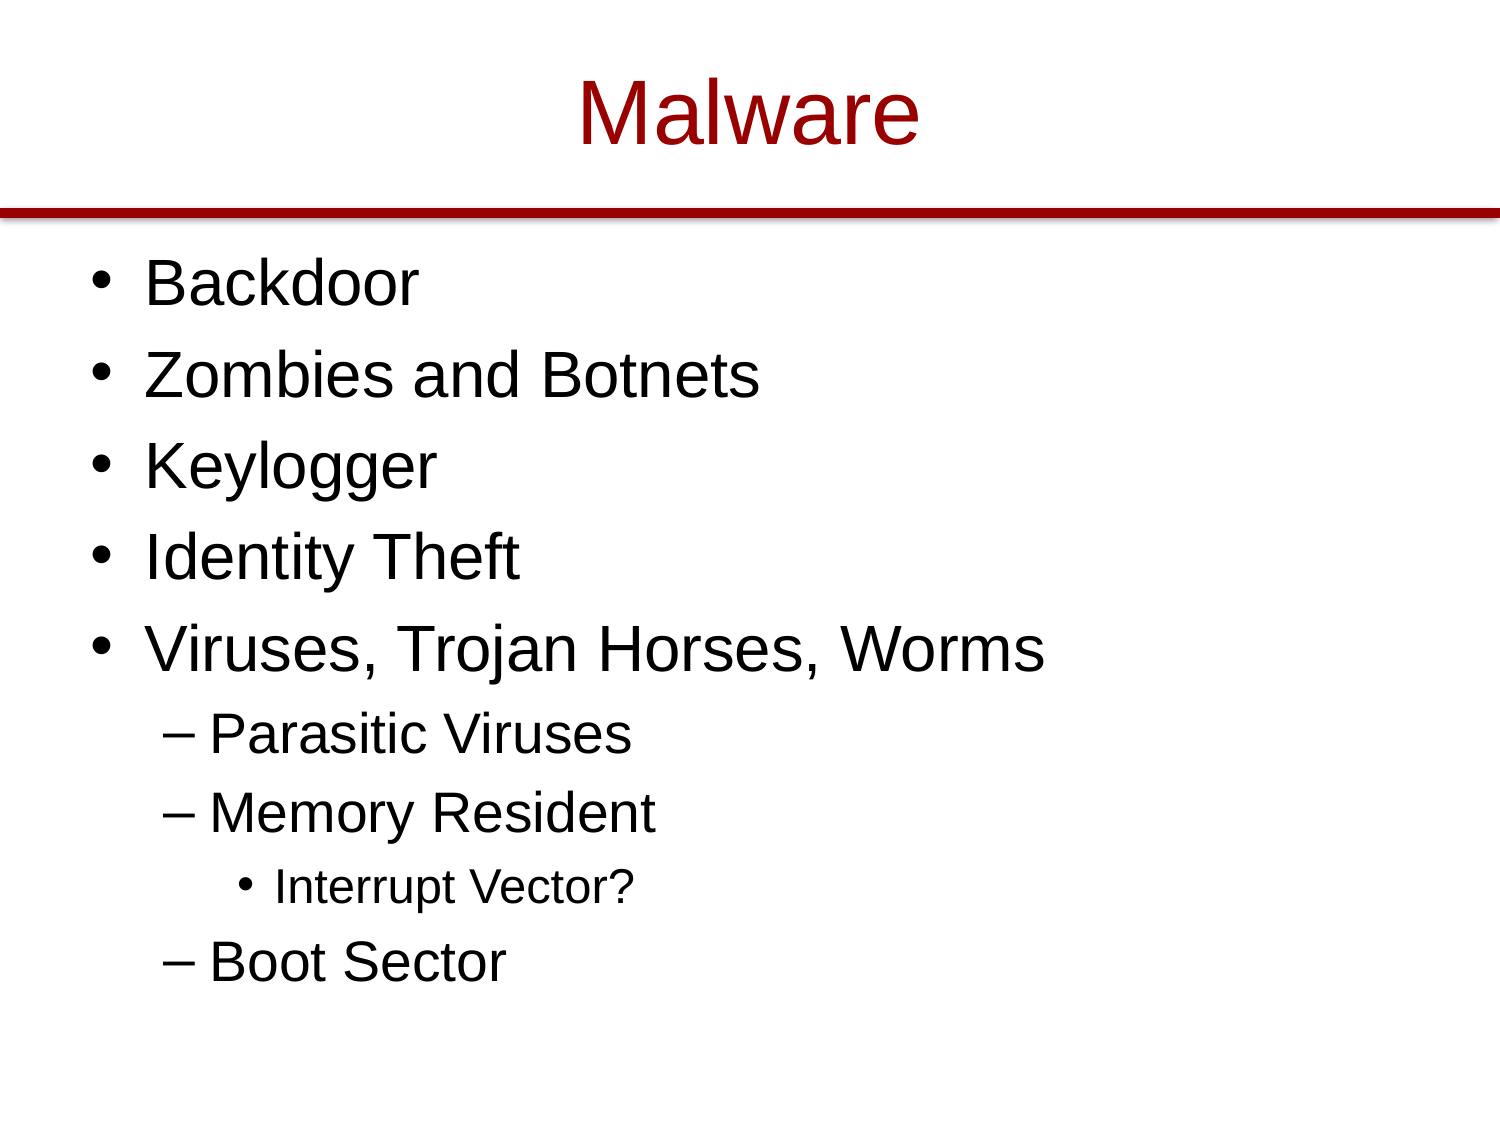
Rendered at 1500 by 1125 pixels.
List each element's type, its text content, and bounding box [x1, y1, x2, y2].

title Malware [75, 13, 1425, 202]
list Backdoor Zombies and Botnets Keylogger Identity Theft Viruses, Trojan Horses, Worms Parasitic Viruses Memory Resident Interrupt Vector? Boot Sector [75, 232, 1425, 1005]
